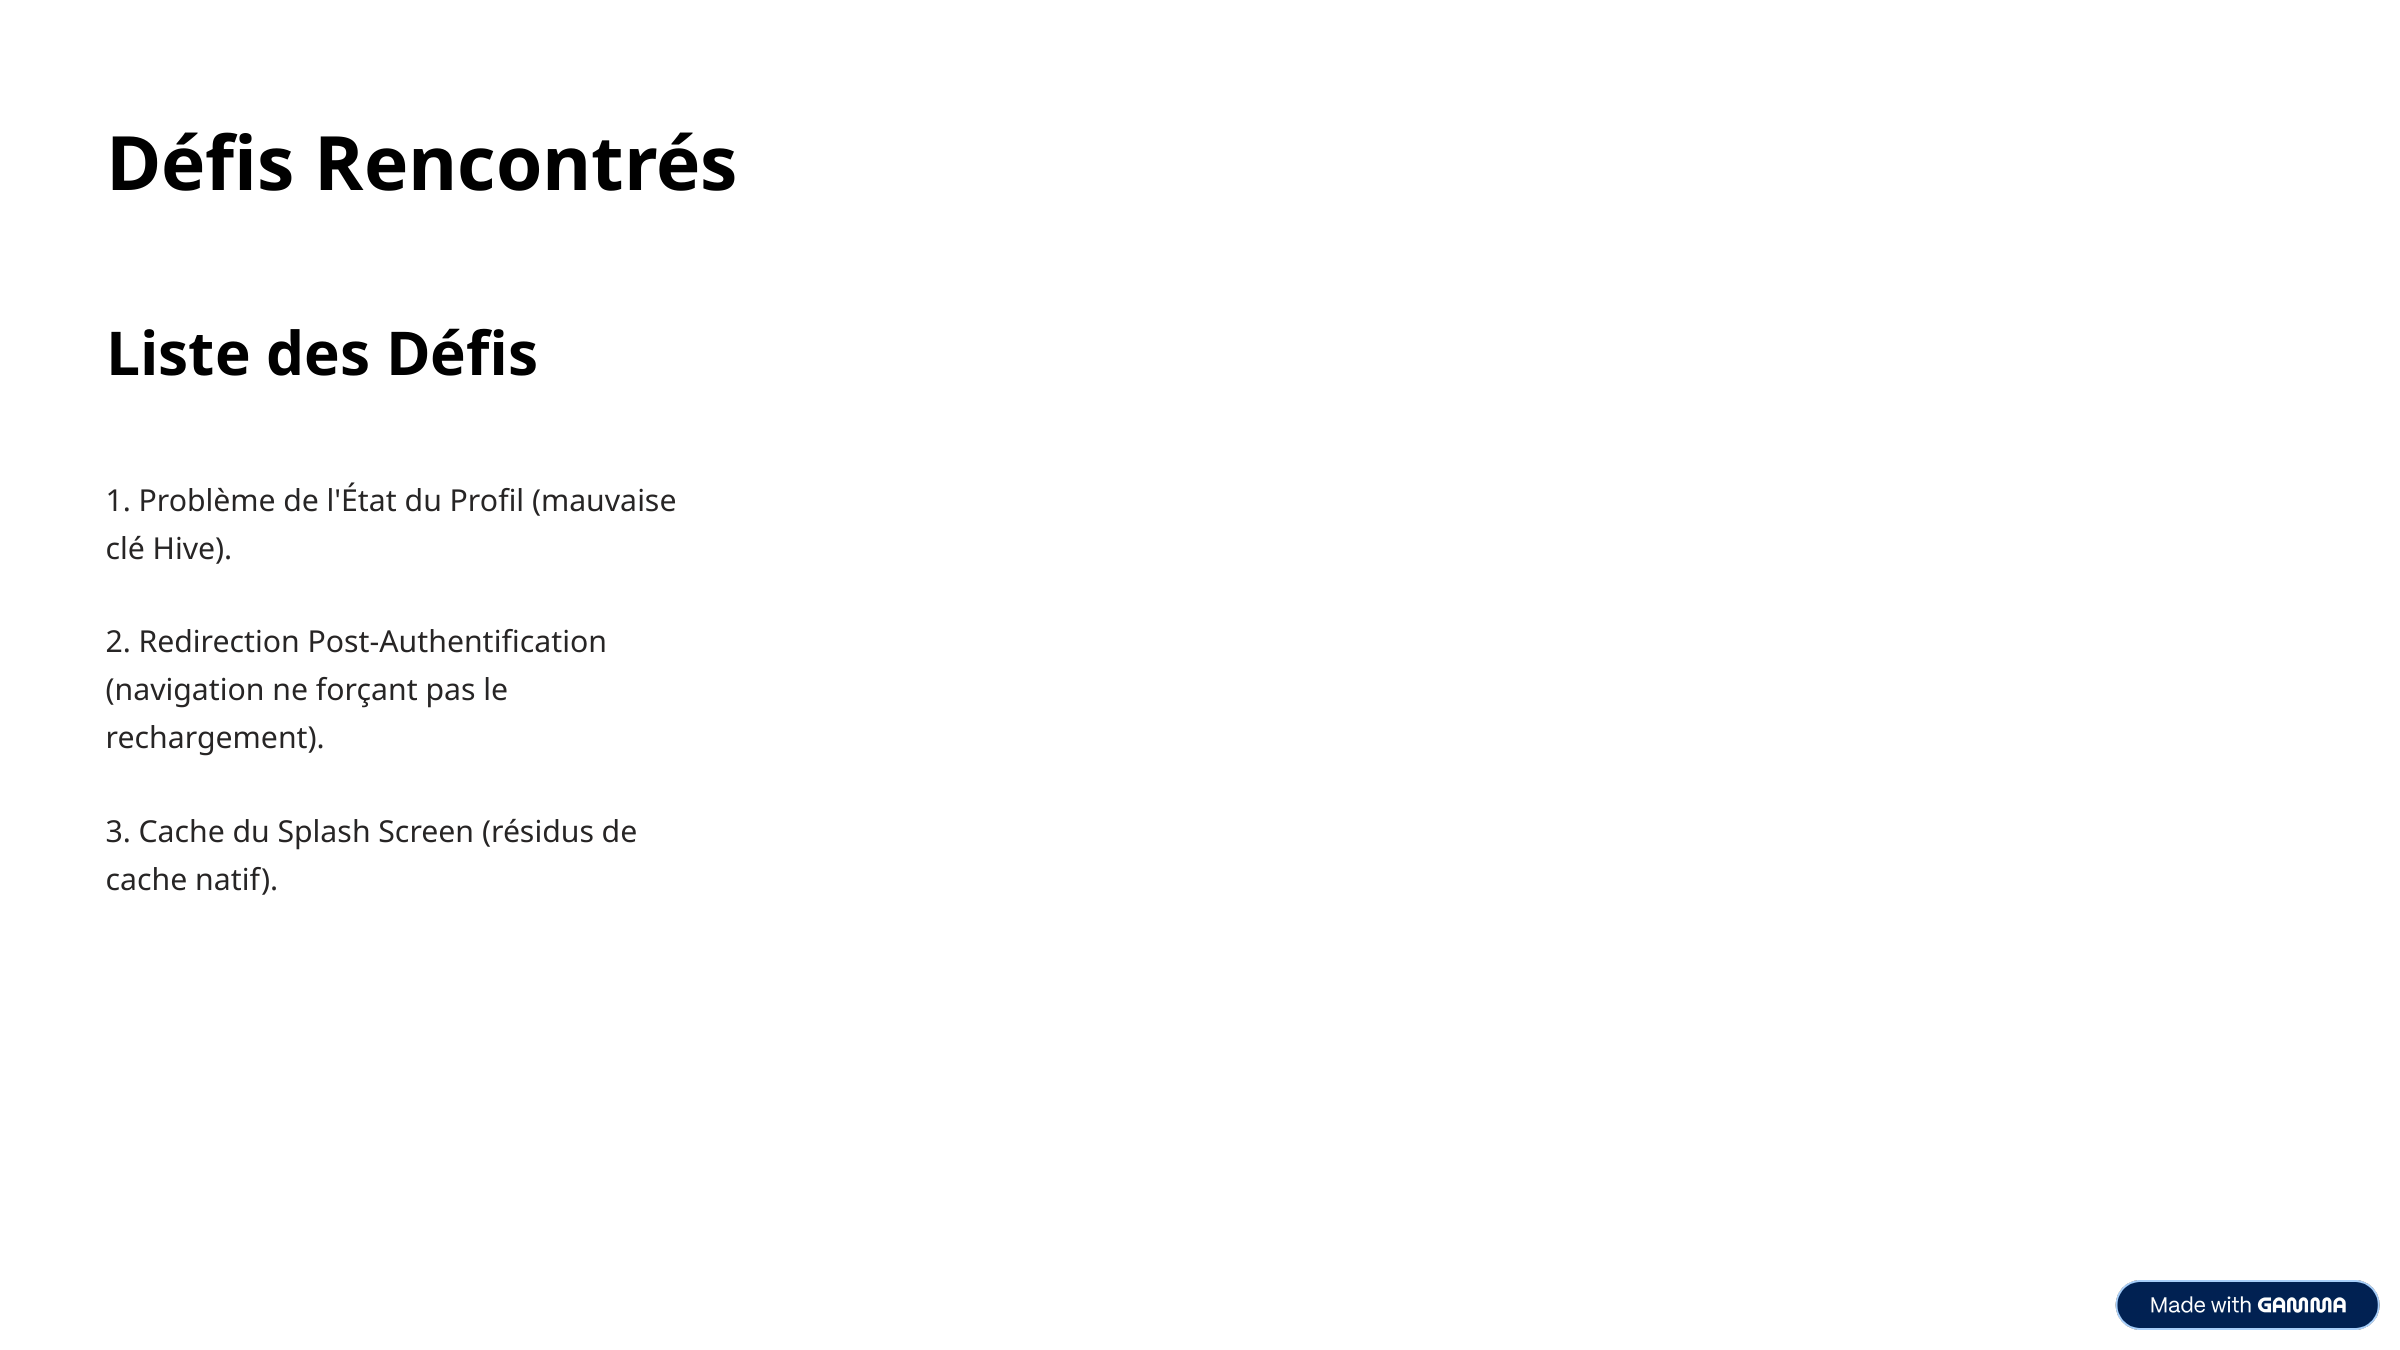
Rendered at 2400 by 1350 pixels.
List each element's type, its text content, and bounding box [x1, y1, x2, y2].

text_box 1. Problème de l'État du Profil (mauvaise clé Hive). 2. Redirection Post-Authentification (navigation ne forçant pas le rechargement). 3. Cache du Splash Screen (résidus de cache natif). [105, 469, 713, 713]
text_box Défis Rencontrés [106, 110, 1394, 301]
picture [2106, 1271, 2389, 1339]
text_box Liste des Défis [106, 312, 1172, 389]
